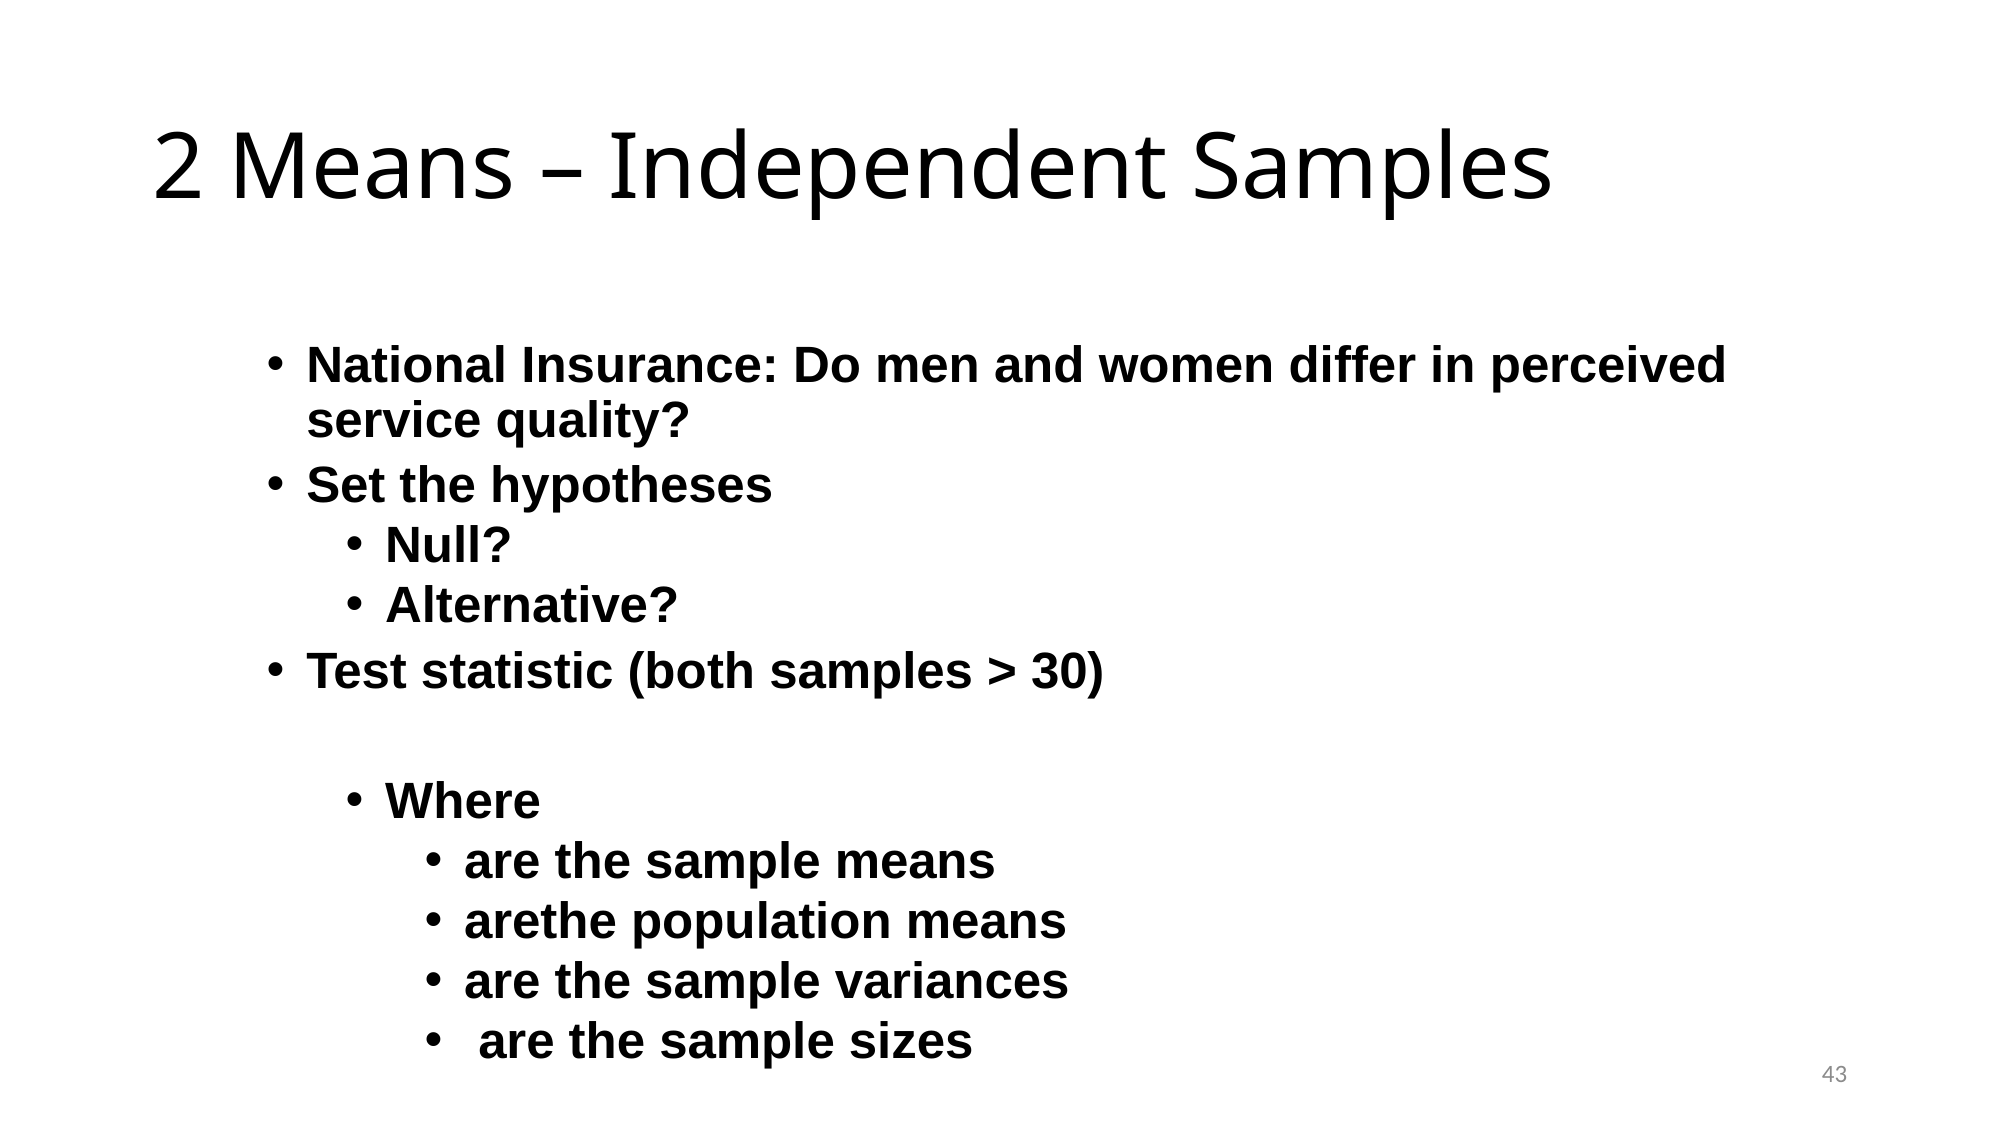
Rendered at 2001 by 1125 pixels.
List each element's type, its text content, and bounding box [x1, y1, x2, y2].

slide_number 43 [1412, 1042, 1863, 1103]
title 2 Means – Independent Samples [137, 59, 1863, 278]
